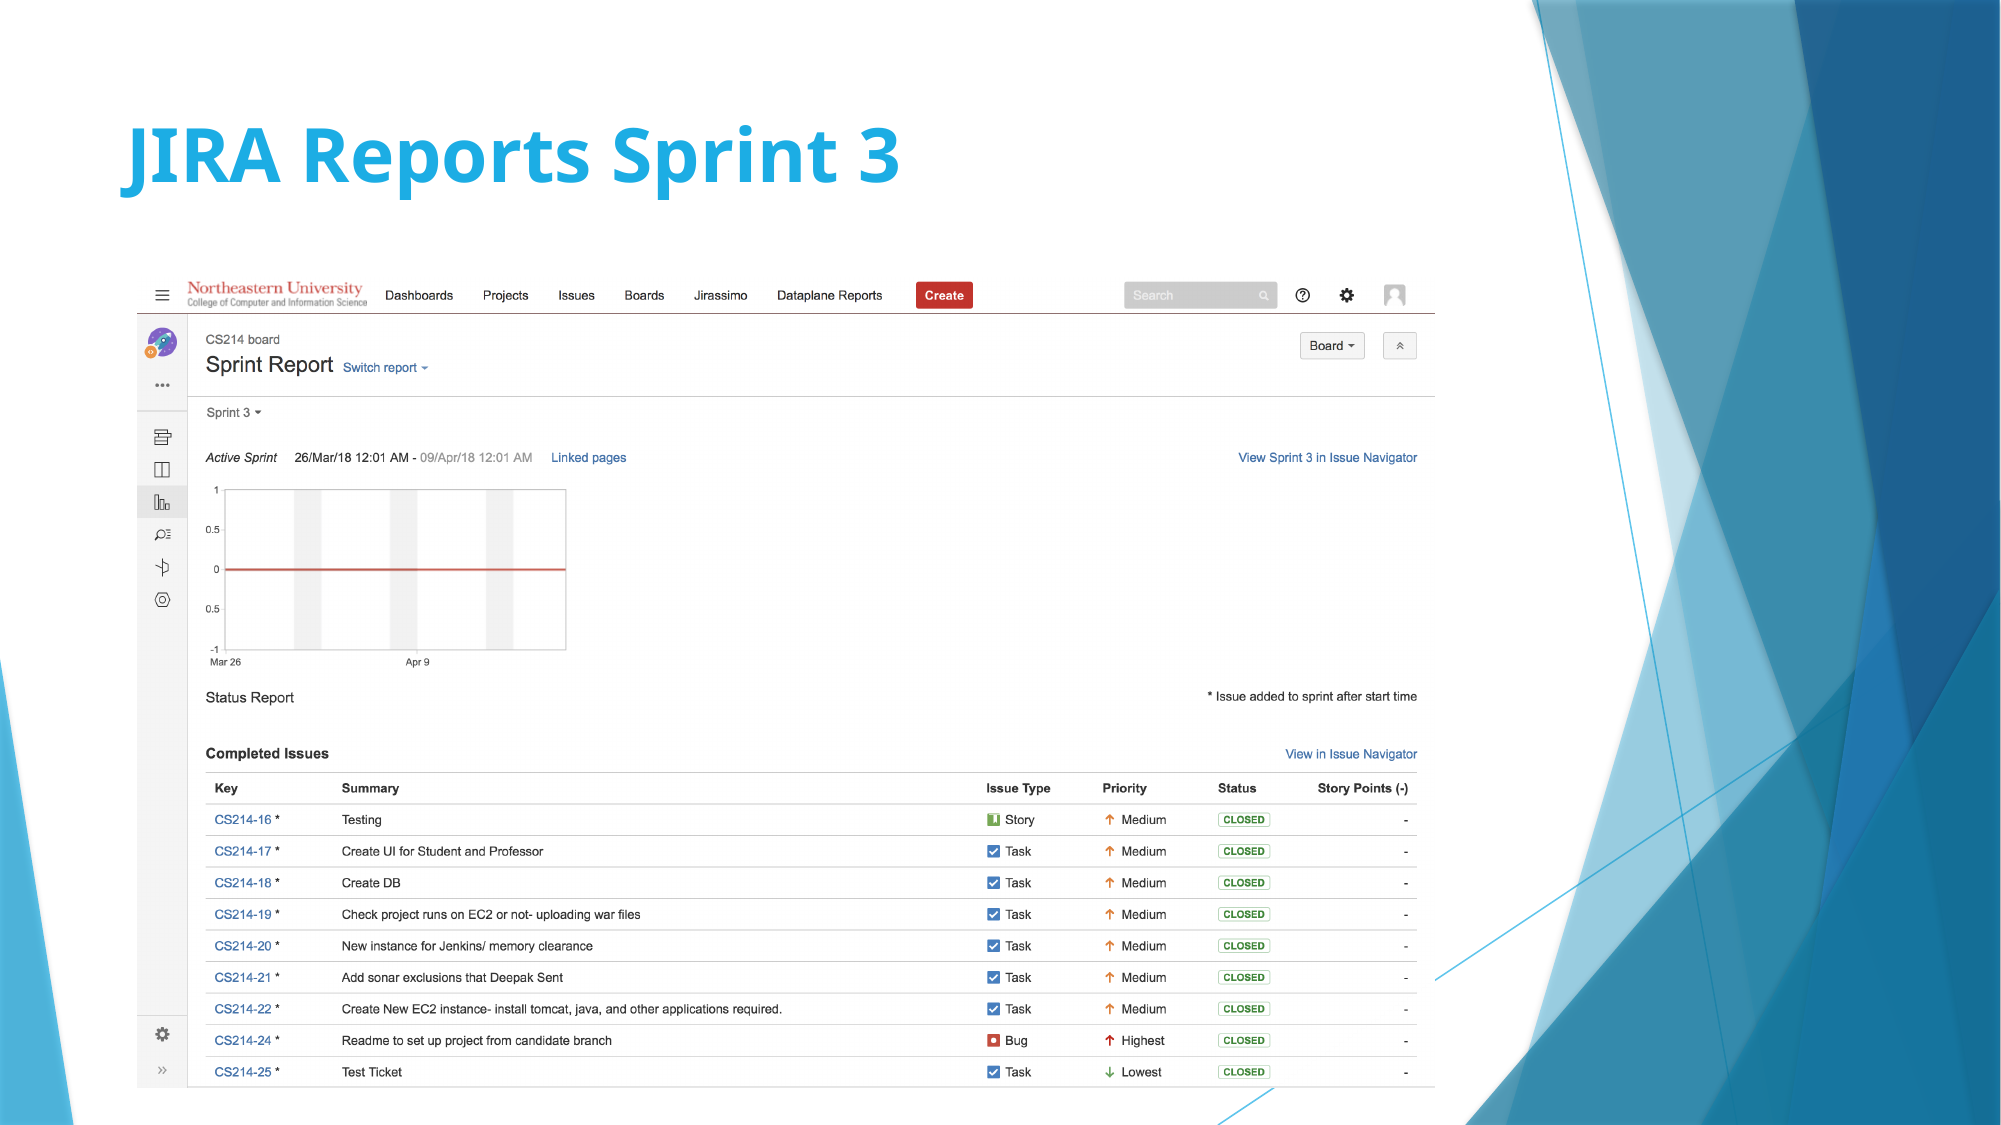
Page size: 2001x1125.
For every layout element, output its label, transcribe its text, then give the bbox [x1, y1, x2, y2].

title JIRA Reports Sprint 3 [111, 99, 1522, 317]
picture [136, 276, 1436, 1089]
